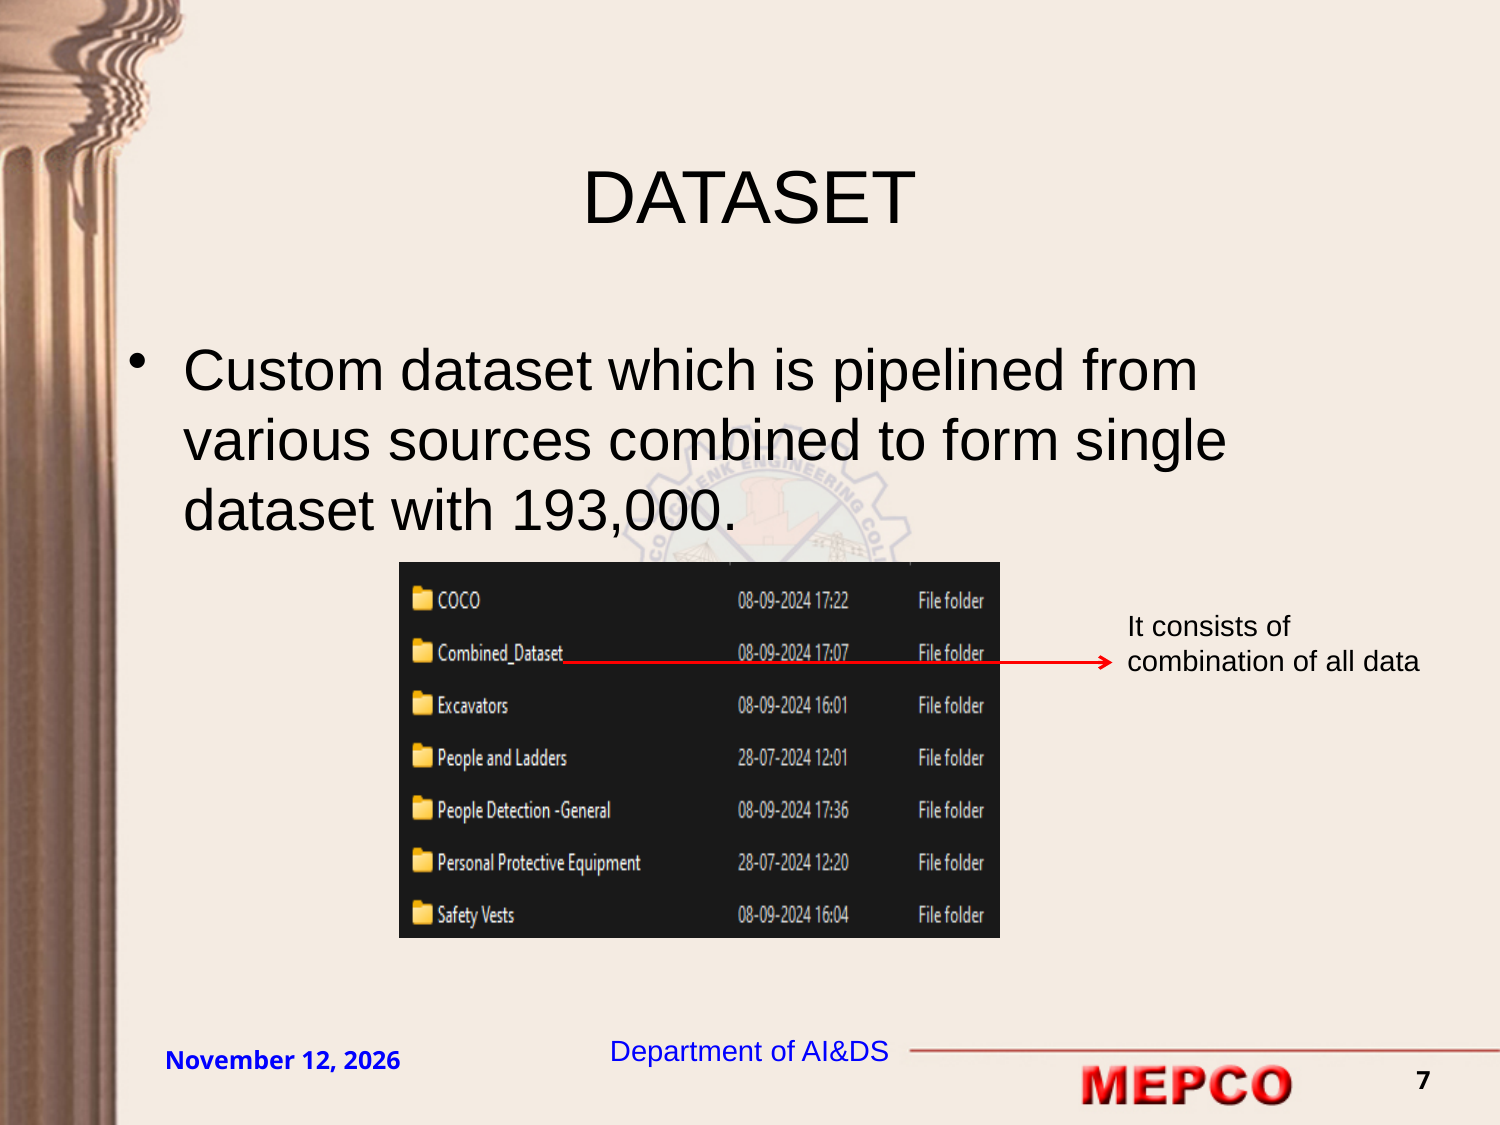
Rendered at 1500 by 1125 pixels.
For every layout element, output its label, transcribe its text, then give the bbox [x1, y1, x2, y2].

title DATASET [112, 99, 1388, 288]
footer Department of AI&DS [512, 1024, 988, 1101]
list Custom dataset which is pipelined from various sources combined to form single dataset with 193,000. [112, 324, 1388, 1000]
text_box It consists of combination of all data [1112, 599, 1438, 685]
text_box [999, 562, 1226, 663]
picture [0, 0, 1500, 1125]
